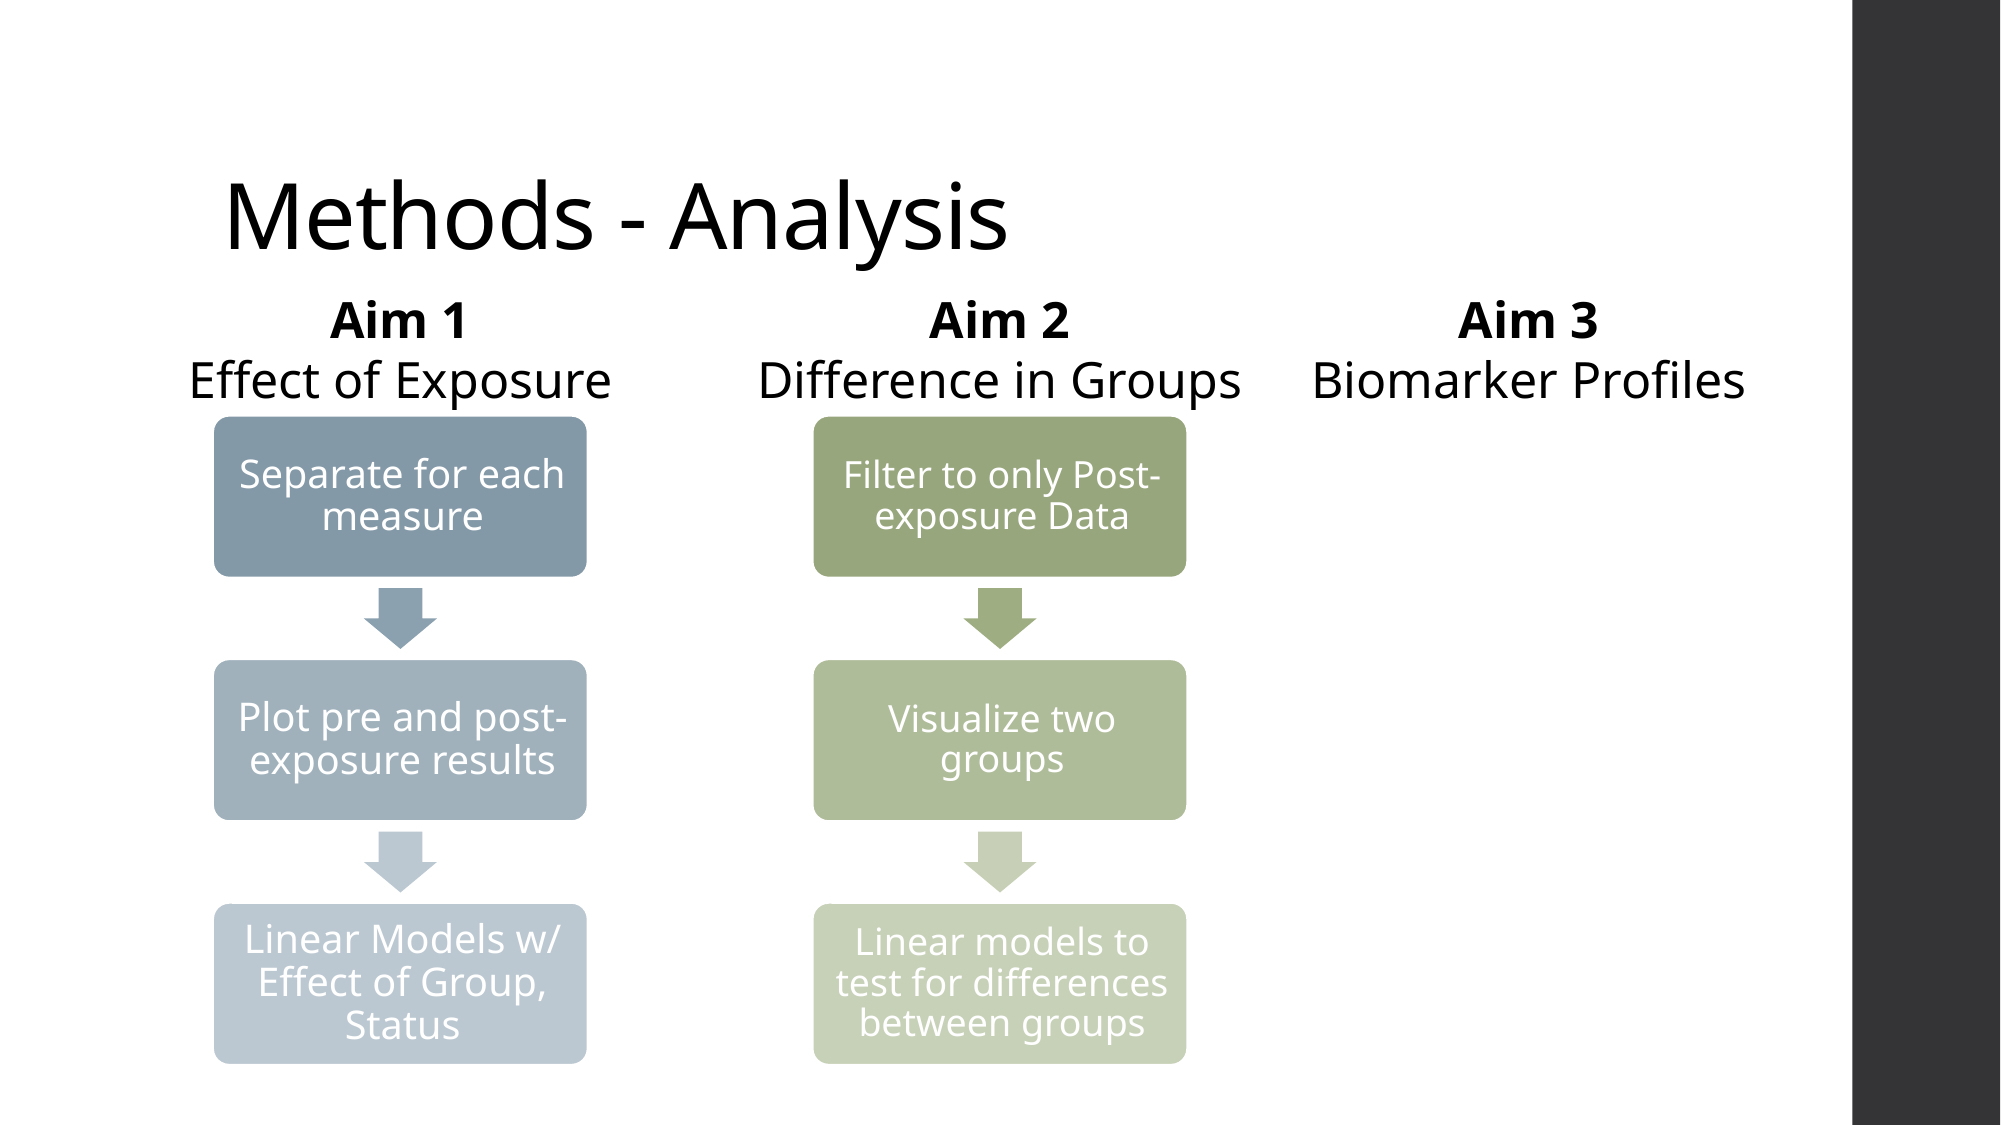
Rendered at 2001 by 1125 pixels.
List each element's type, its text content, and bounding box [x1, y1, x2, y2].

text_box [785, 415, 1215, 1066]
text_box Aim 3 Biomarker Profiles [1278, 281, 1780, 417]
text_box Aim 1 Effect of Exposure [124, 281, 677, 417]
title Methods - Analysis [206, 60, 1797, 278]
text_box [186, 415, 615, 1066]
text_box Aim 2 Difference in Groups [706, 281, 1278, 417]
